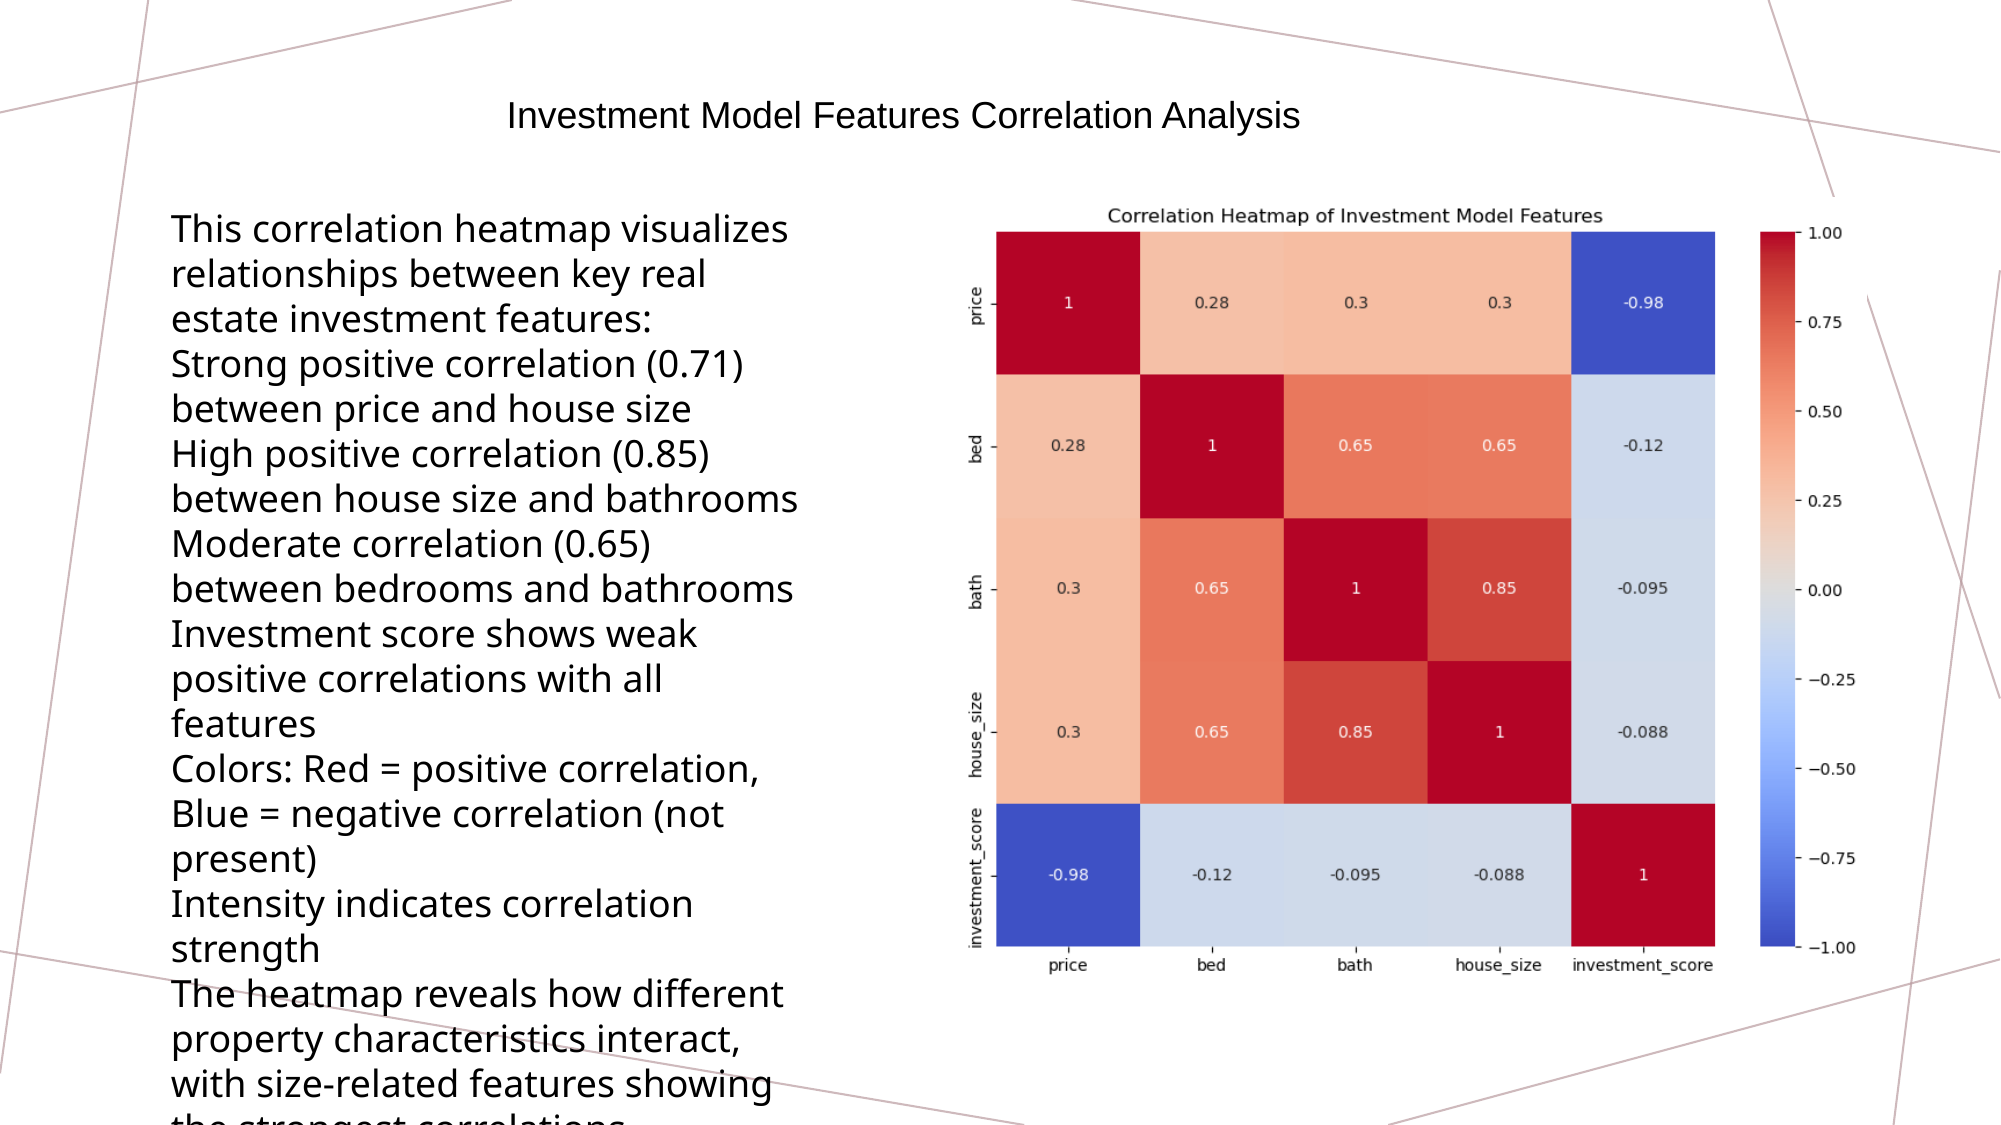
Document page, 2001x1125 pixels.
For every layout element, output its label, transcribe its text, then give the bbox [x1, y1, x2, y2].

text_box This correlation heatmap visualizes relationships between key real estate investment features: Strong positive correlation (0.71) between price and house size High positive correlation (0.85) between house size and bathrooms Moderate correlation (0.65) between bedrooms and bathrooms Investment score shows weak positive correlations with all features Colors: Red = positive correlation, Blue = negative correlation (not present) Intensity indicates correlation strength The heatmap reveals how different property characteristics interact, with size-related features showing the strongest correlations. [156, 197, 828, 1125]
text_box Investment Model Features Correlation Analysis [491, 83, 1481, 234]
picture [957, 197, 1867, 986]
